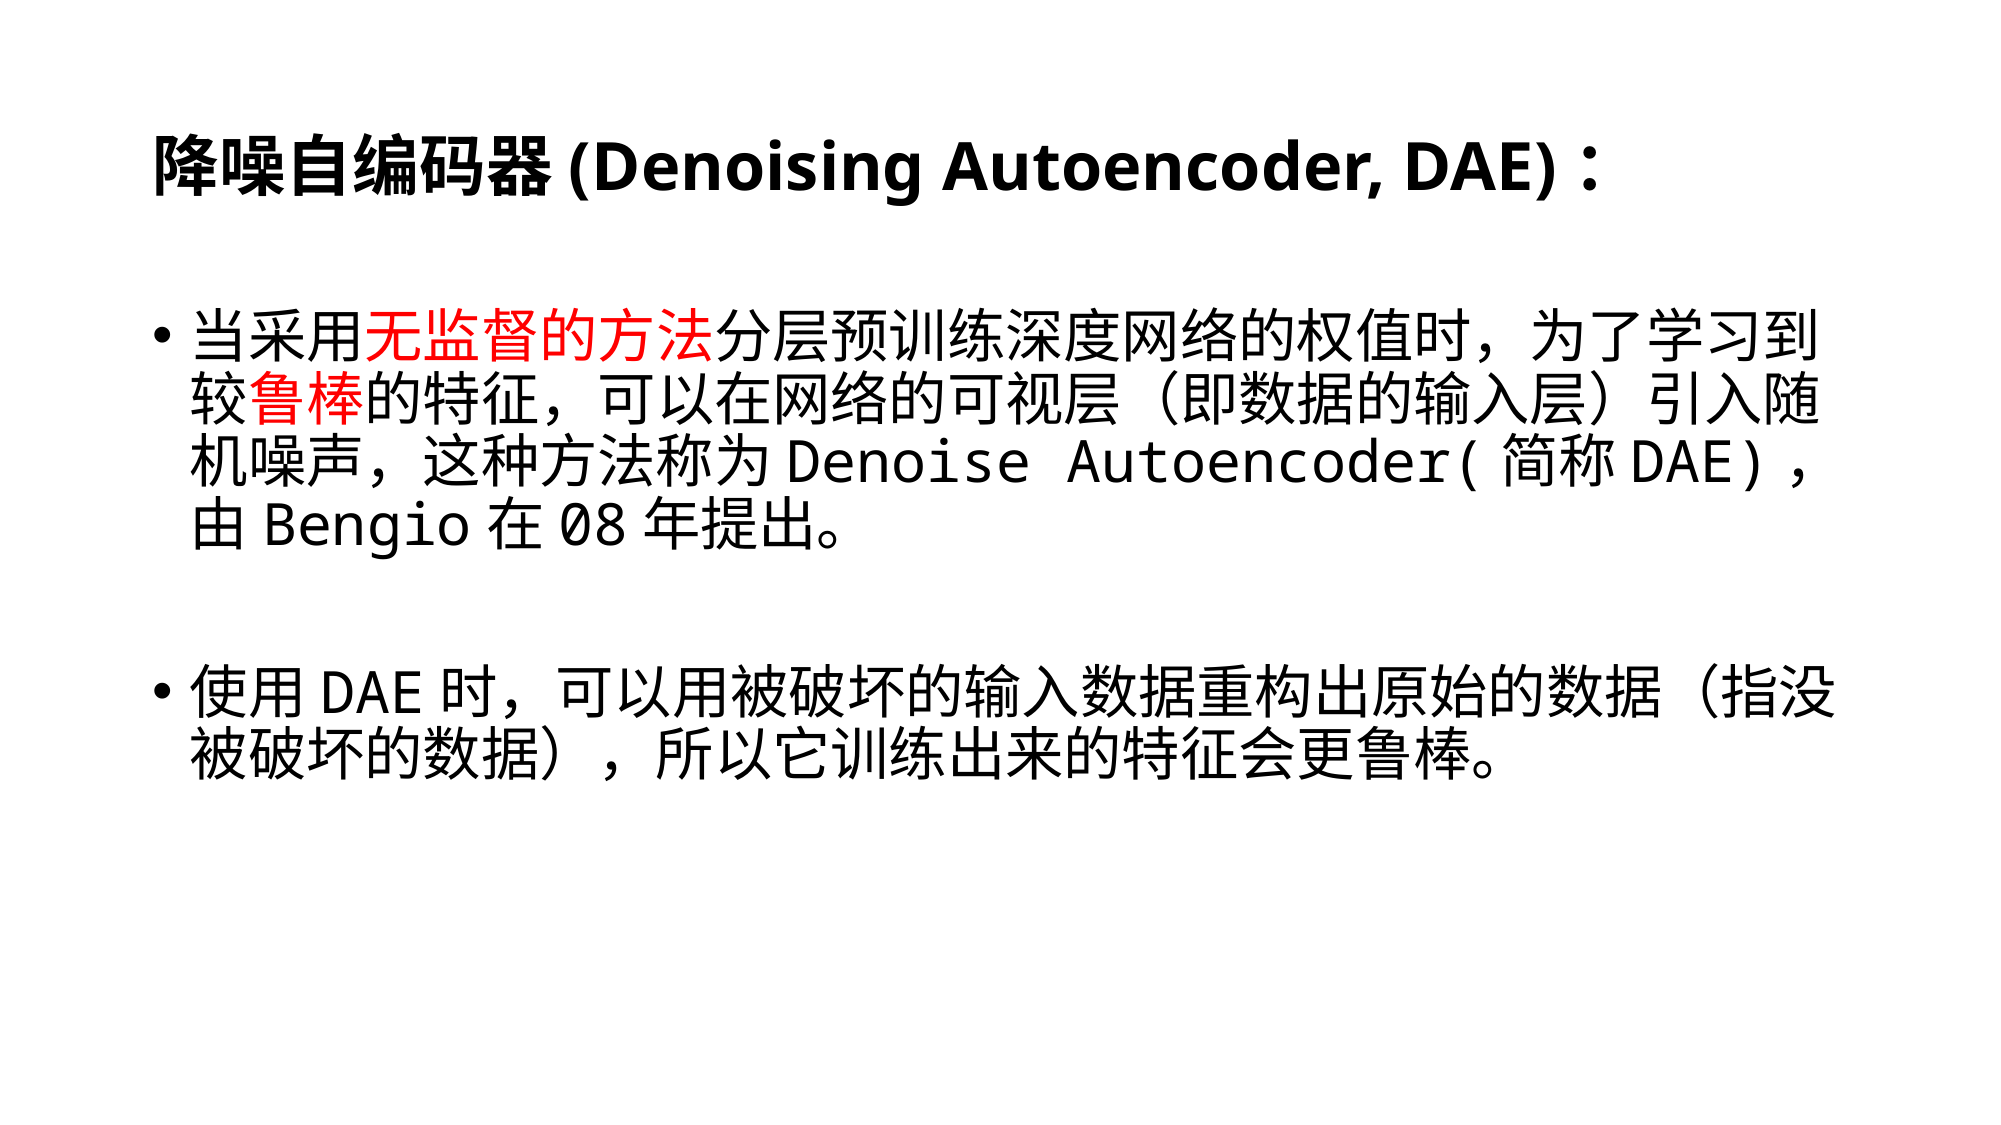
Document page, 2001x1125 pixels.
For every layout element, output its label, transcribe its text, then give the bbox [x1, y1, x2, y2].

list 当采用无监督的方法分层预训练深度网络的权值时，为了学习到较鲁棒的特征，可以在网络的可视层（即数据的输入层）引入随机噪声，这种方法称为Denoise Autoencoder(简称DAE)，由Bengio在08年提出。 使用DAE时，可以用被破坏的输入数据重构出原始的数据（指没被破坏的数据），所以它训练出来的特征会更鲁棒。 [137, 299, 1863, 1014]
title 降噪自编码器(Denoising Autoencoder, DAE)： [137, 59, 1863, 278]
